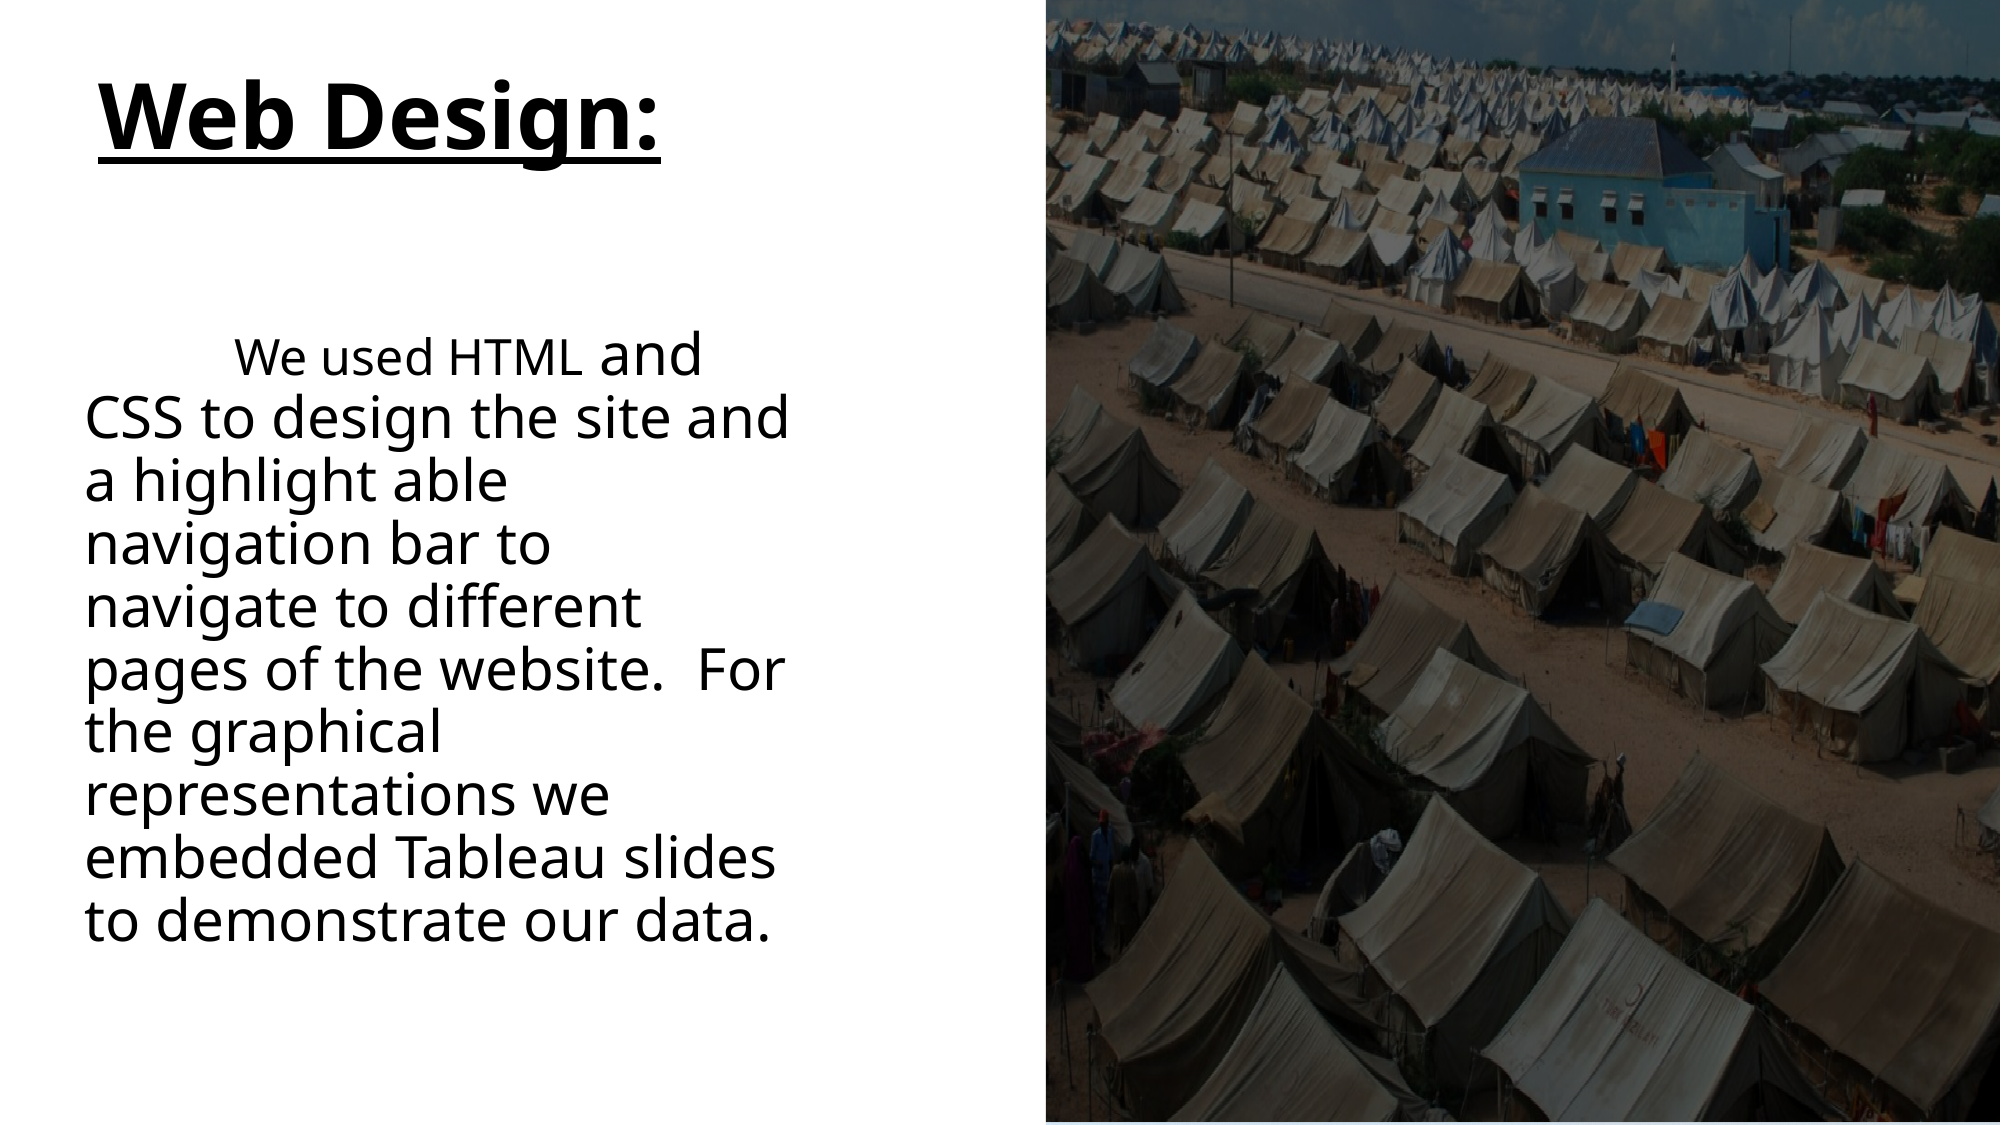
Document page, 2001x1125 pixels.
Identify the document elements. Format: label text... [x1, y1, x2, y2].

title Web Design: [83, 59, 1045, 181]
picture [1045, 0, 2000, 1125]
list We used HTML and CSS to design the site and a highlight able navigation bar to navigate to different pages of the website. For the graphical representations we embedded Tableau slides to demonstrate our data. [69, 318, 816, 986]
